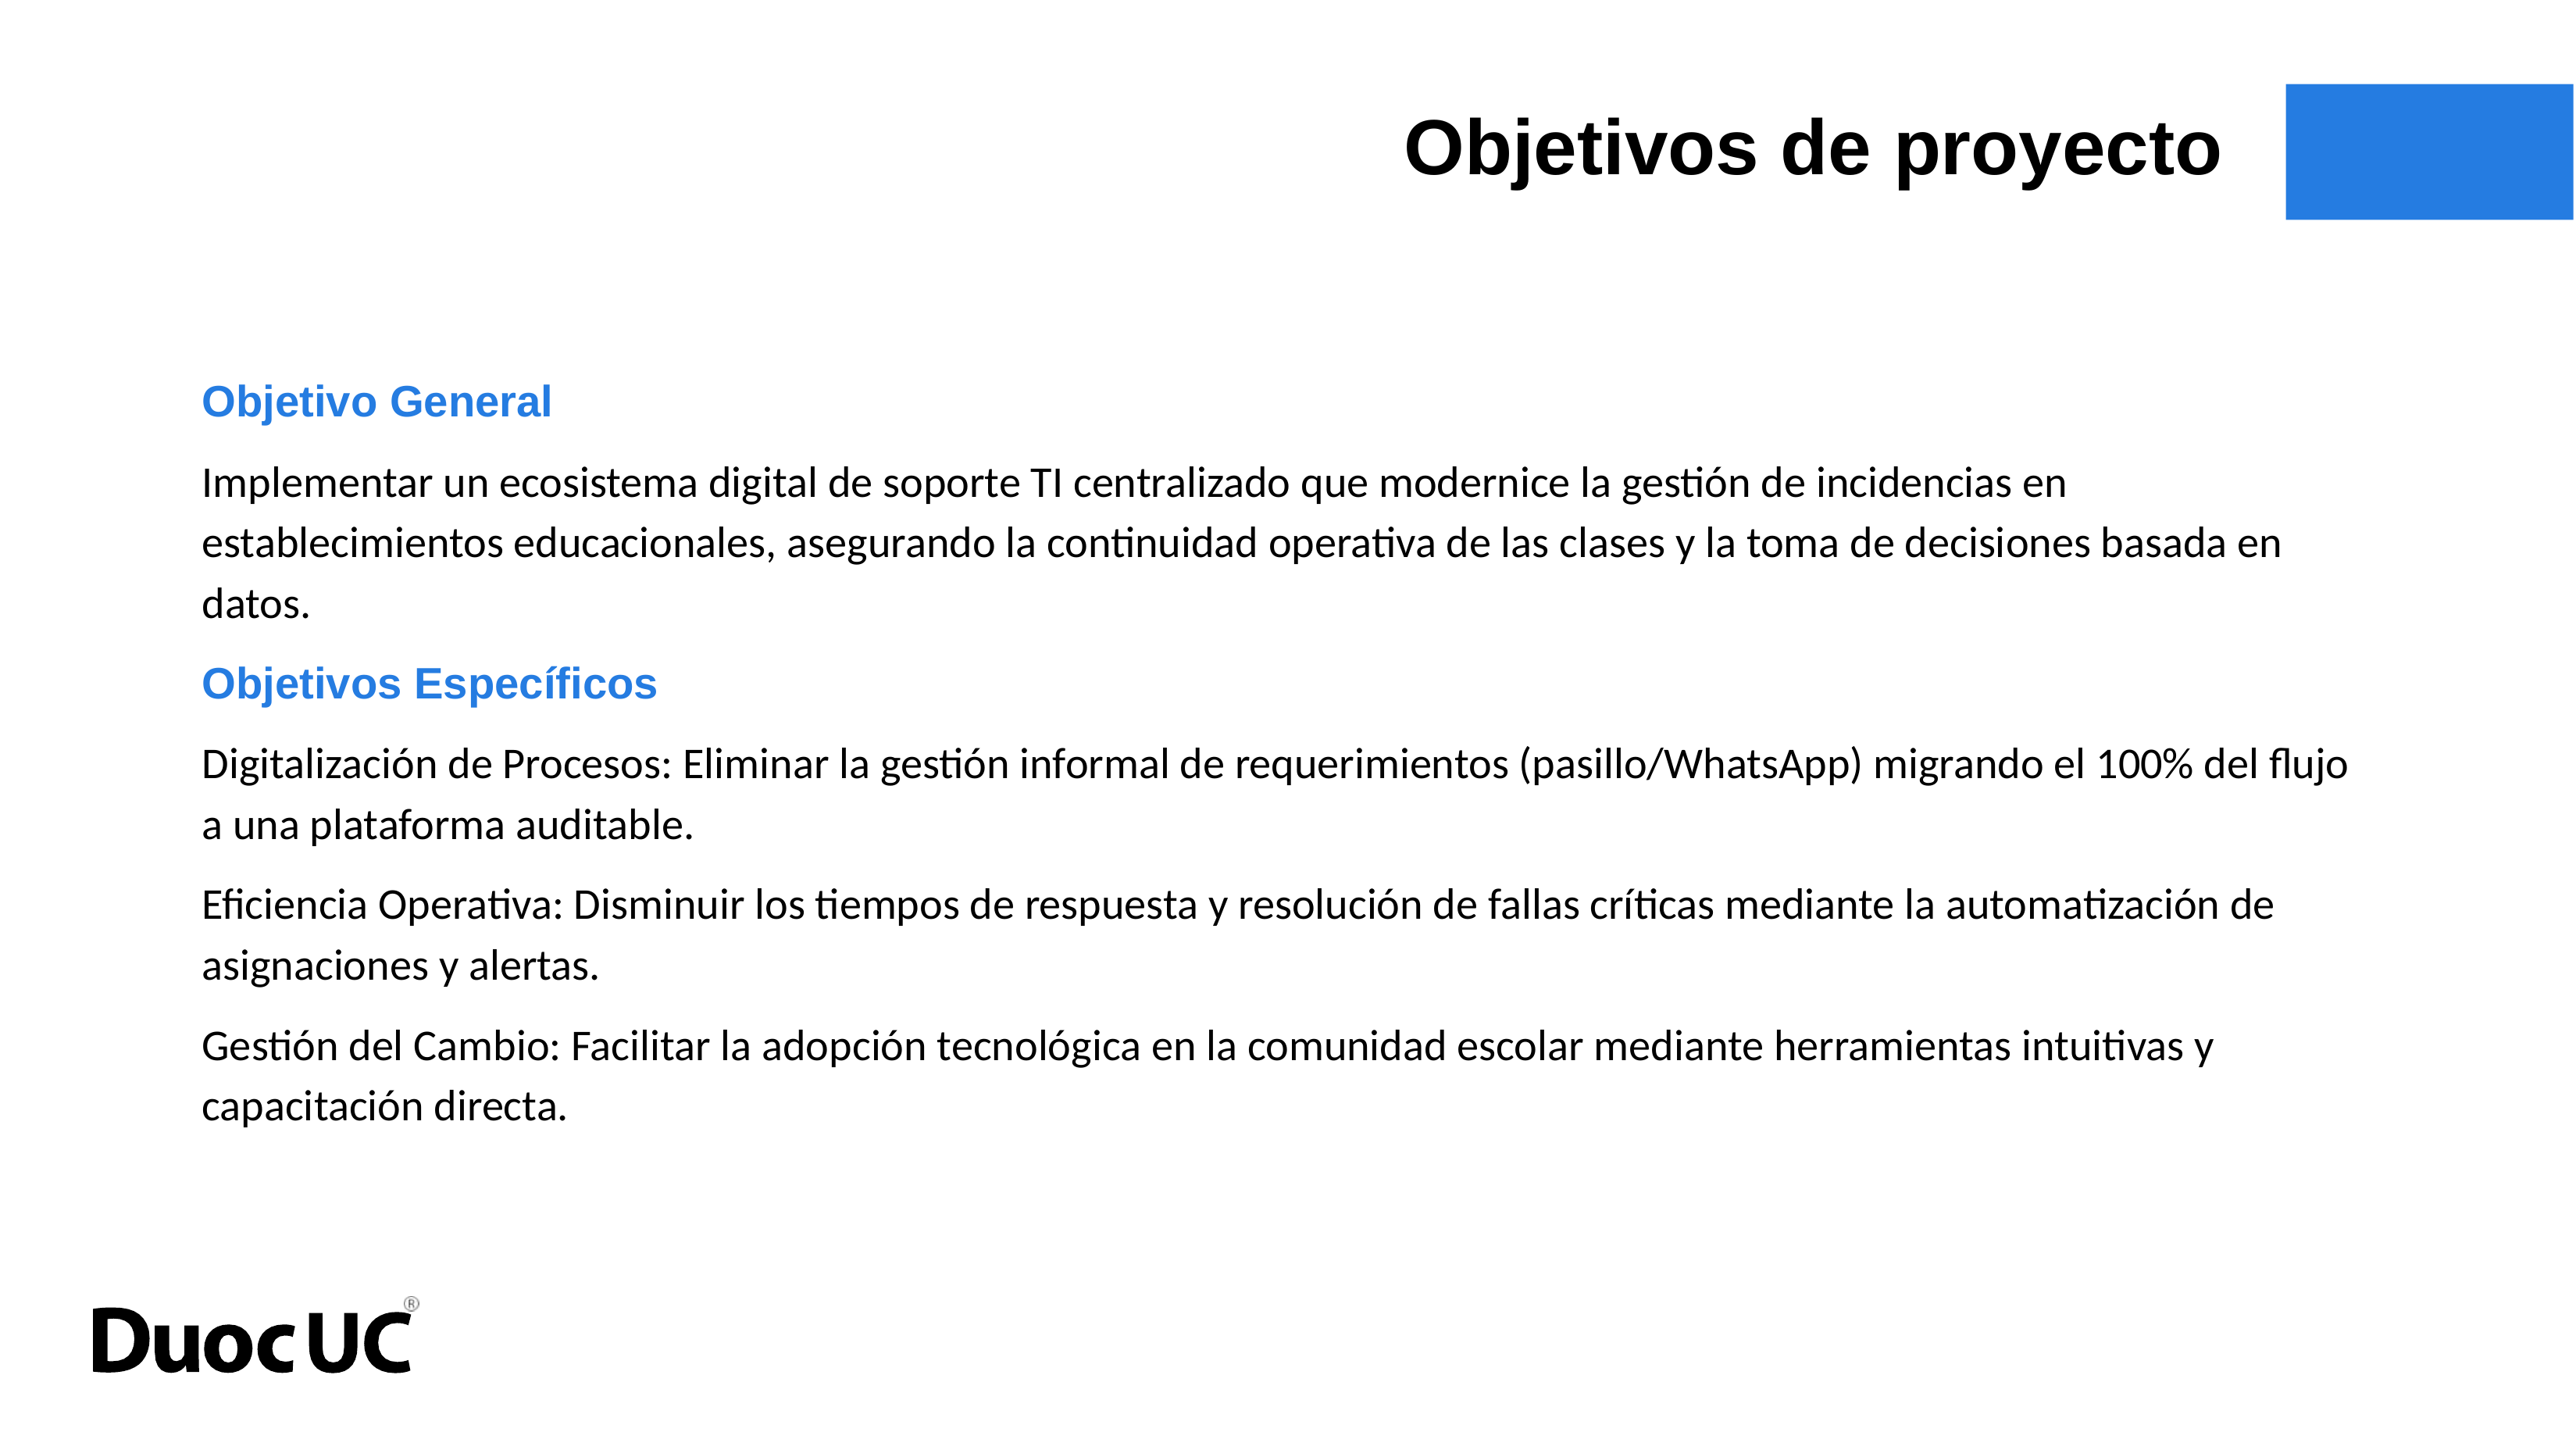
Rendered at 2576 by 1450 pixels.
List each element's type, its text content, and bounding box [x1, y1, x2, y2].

text_box Objetivo General Implementar un ecosistema digital de soporte TI centralizado que modernice la gestión de incidencias en establecimientos educacionales, asegurando la continuidad operativa de las clases y la toma de decisiones basada en datos. Objetivos Específicos Digitalización de Procesos: Eliminar la gestión informal de requerimientos (pasillo/WhatsApp) migrando el 100% del flujo a una plataforma auditable. Eficiencia Operativa: Disminuir los tiempos de respuesta y resolución de fallas críticas mediante la automatización de asignaciones y alertas. Gestión del Cambio: Facilitar la adopción tecnológica en la comunidad escolar mediante herramientas intuitivas y capacitación directa. [190, 353, 2375, 1196]
picture [404, 1296, 419, 1312]
list Objetivos de proyecto [93, 96, 2245, 927]
